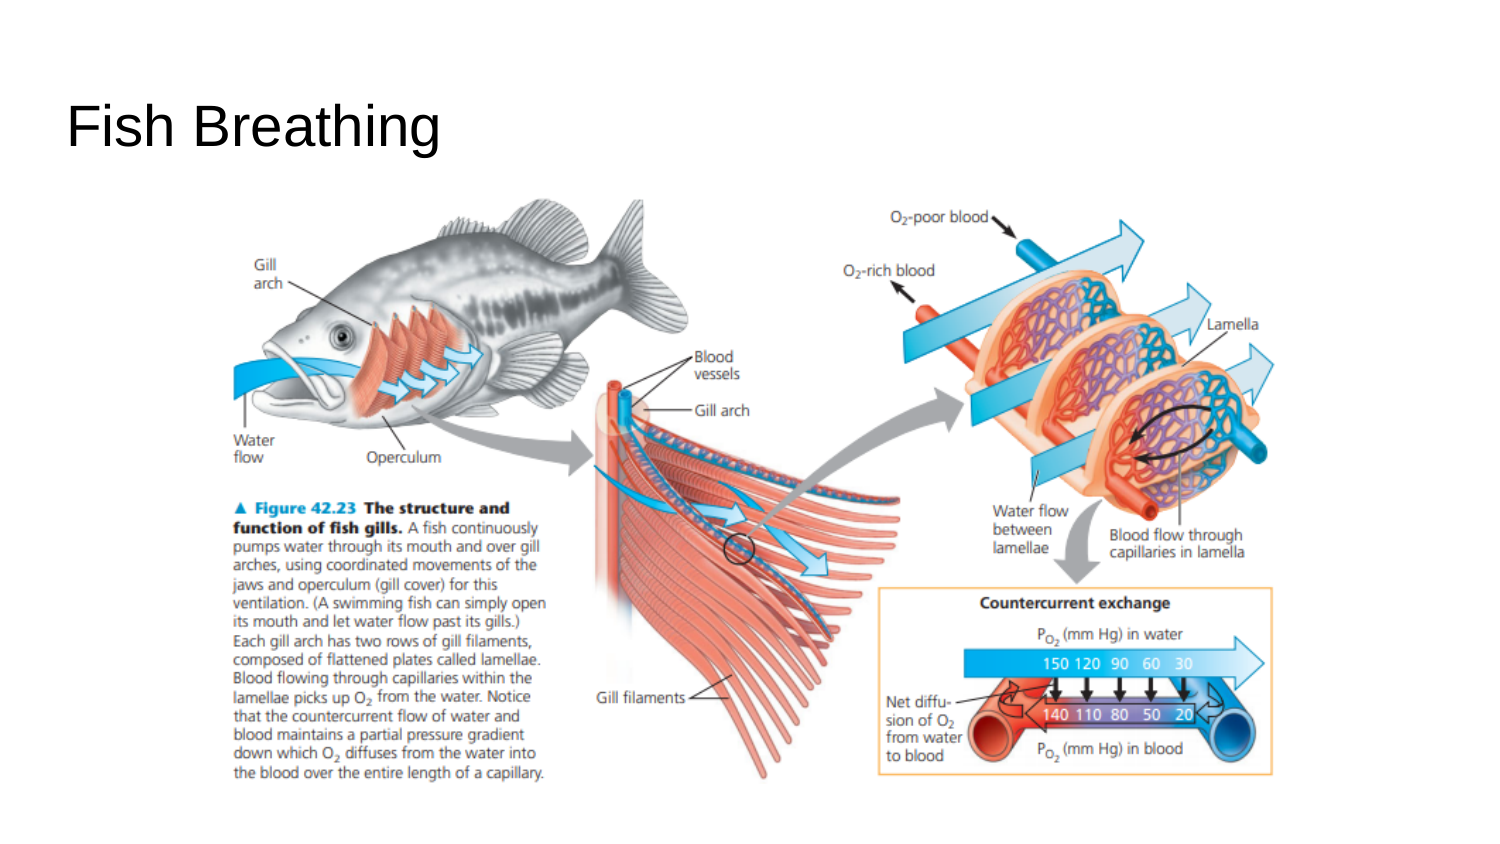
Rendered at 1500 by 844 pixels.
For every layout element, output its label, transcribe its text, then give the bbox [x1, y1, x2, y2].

picture [206, 180, 1294, 808]
title Fish Breathing [51, 72, 1449, 167]
